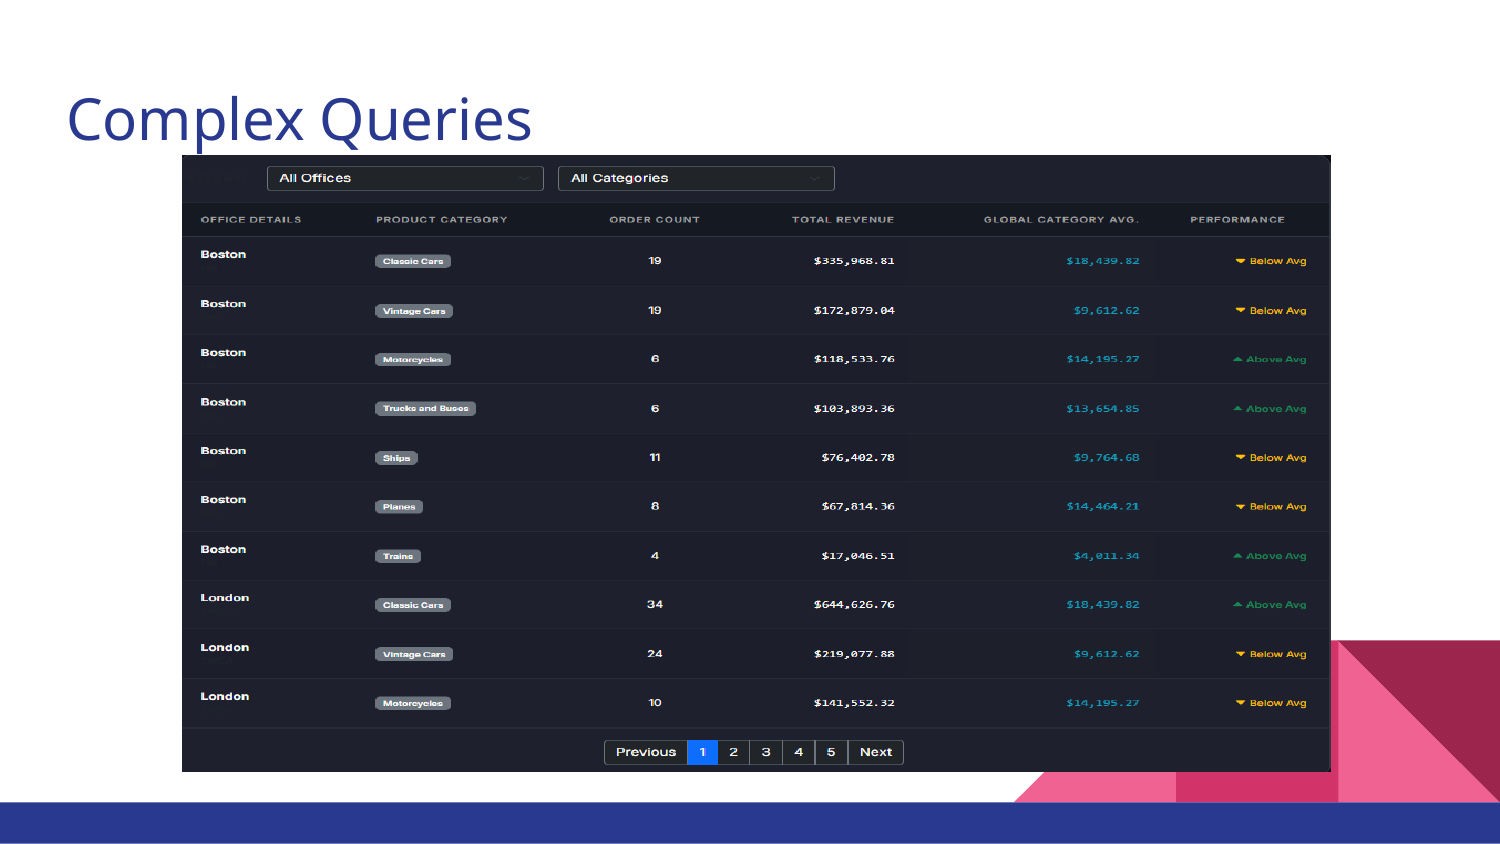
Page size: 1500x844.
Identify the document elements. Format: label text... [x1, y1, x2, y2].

title Complex Queries [51, 67, 1449, 167]
picture [181, 154, 1331, 772]
